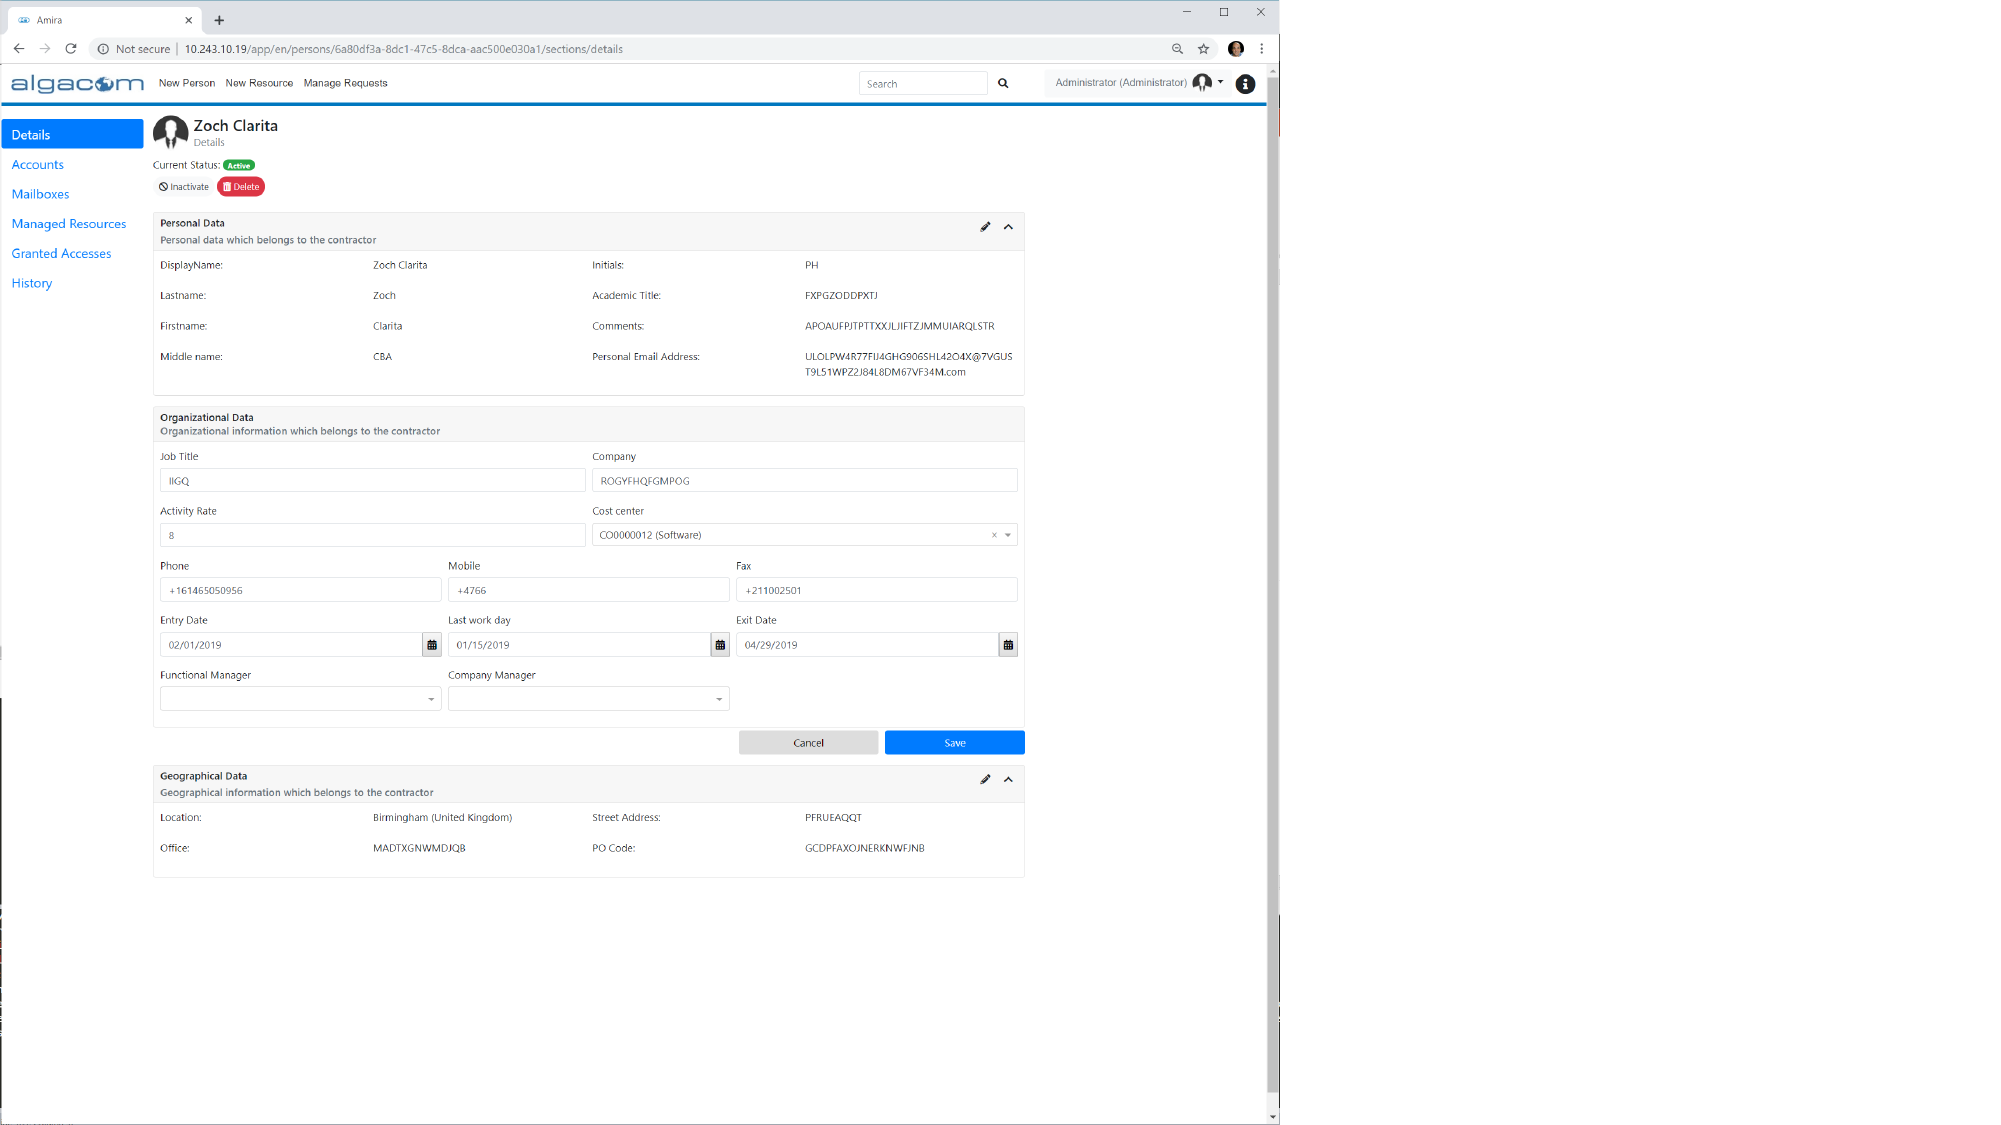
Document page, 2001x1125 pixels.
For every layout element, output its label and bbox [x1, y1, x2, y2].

picture [0, 0, 1280, 1125]
